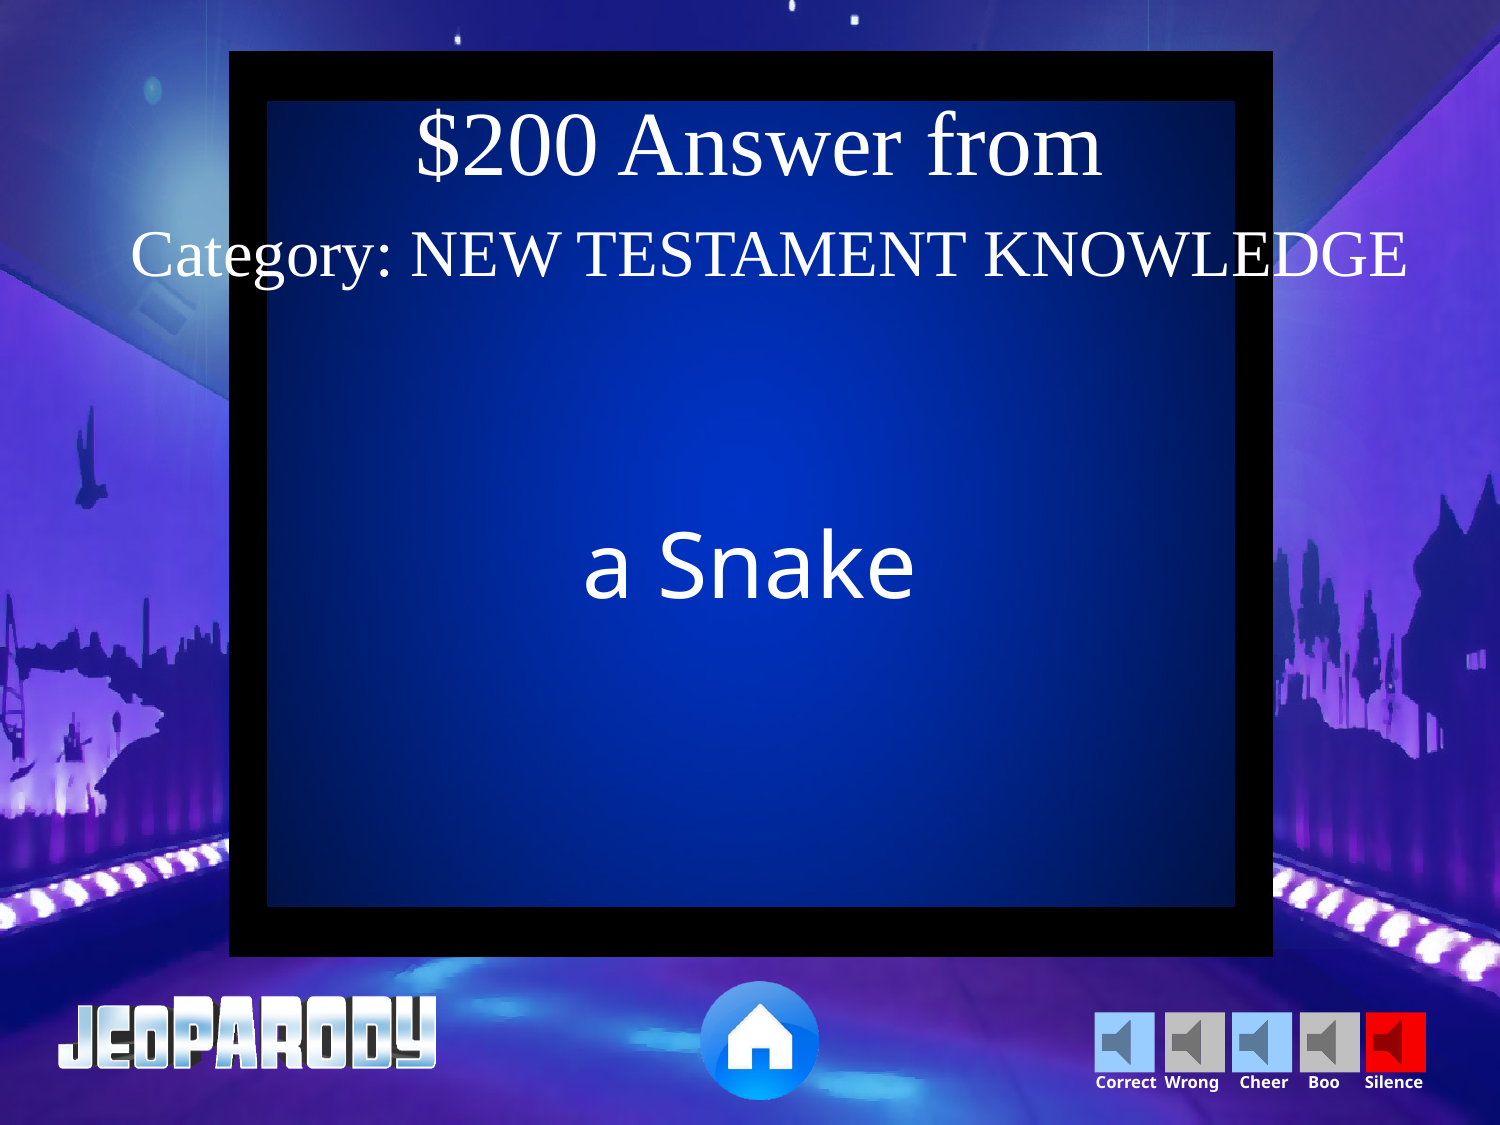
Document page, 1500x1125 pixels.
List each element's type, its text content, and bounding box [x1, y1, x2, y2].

text_box a Snake [567, 499, 933, 624]
picture [0, 0, 1500, 1125]
text_box $200 Answer from Category: NEW TESTAMENT KNOWLEDGE [50, 76, 1471, 301]
